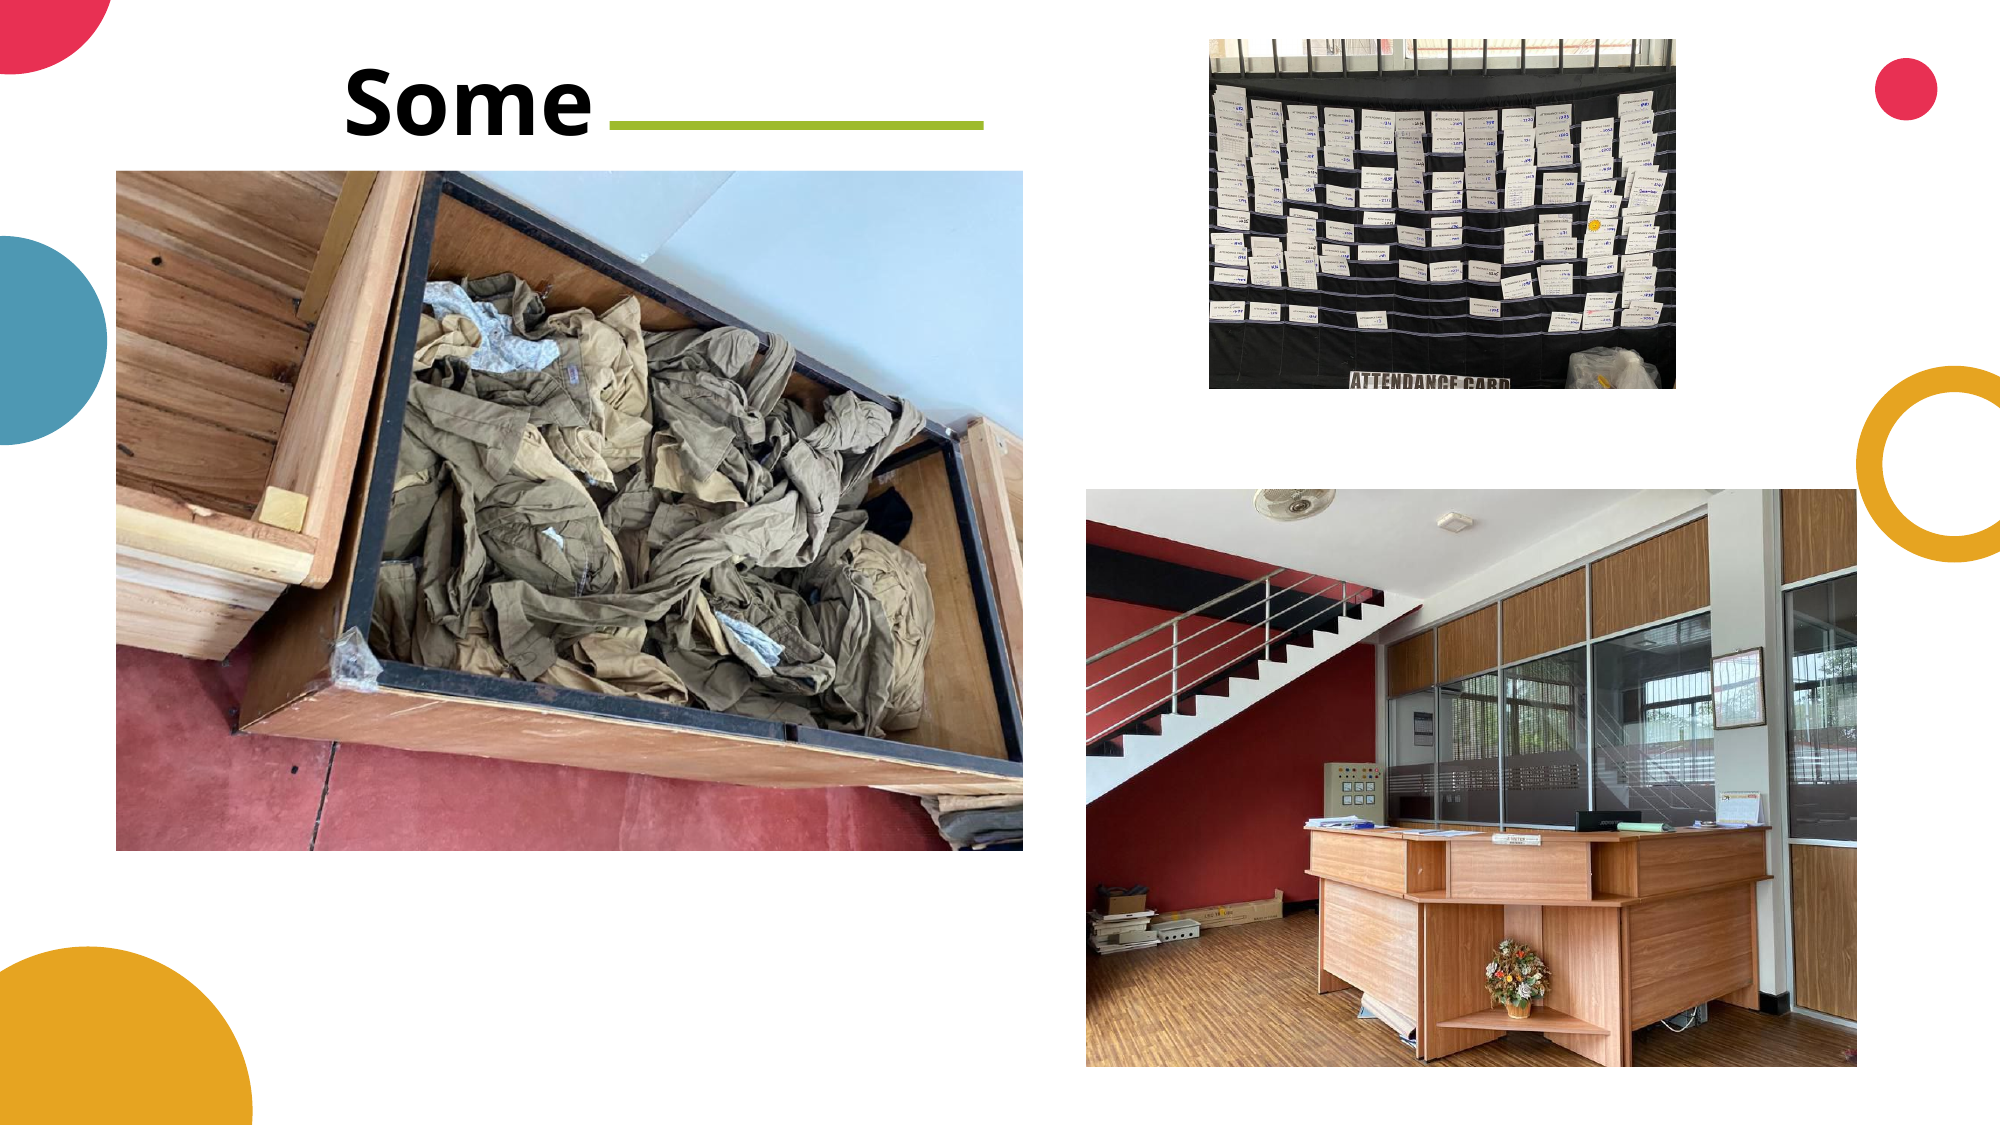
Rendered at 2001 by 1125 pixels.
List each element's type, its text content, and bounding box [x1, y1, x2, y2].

text_box [1874, 57, 1939, 122]
text_box [0, 945, 254, 1125]
picture [1209, 39, 1676, 389]
text_box [1855, 364, 2000, 564]
picture [116, 56, 1022, 965]
picture [1086, 489, 1857, 1067]
text_box [910, 120, 985, 131]
text_box [0, 234, 109, 447]
text_box [0, 0, 112, 76]
text_box Some Pictures [20, 36, 610, 271]
